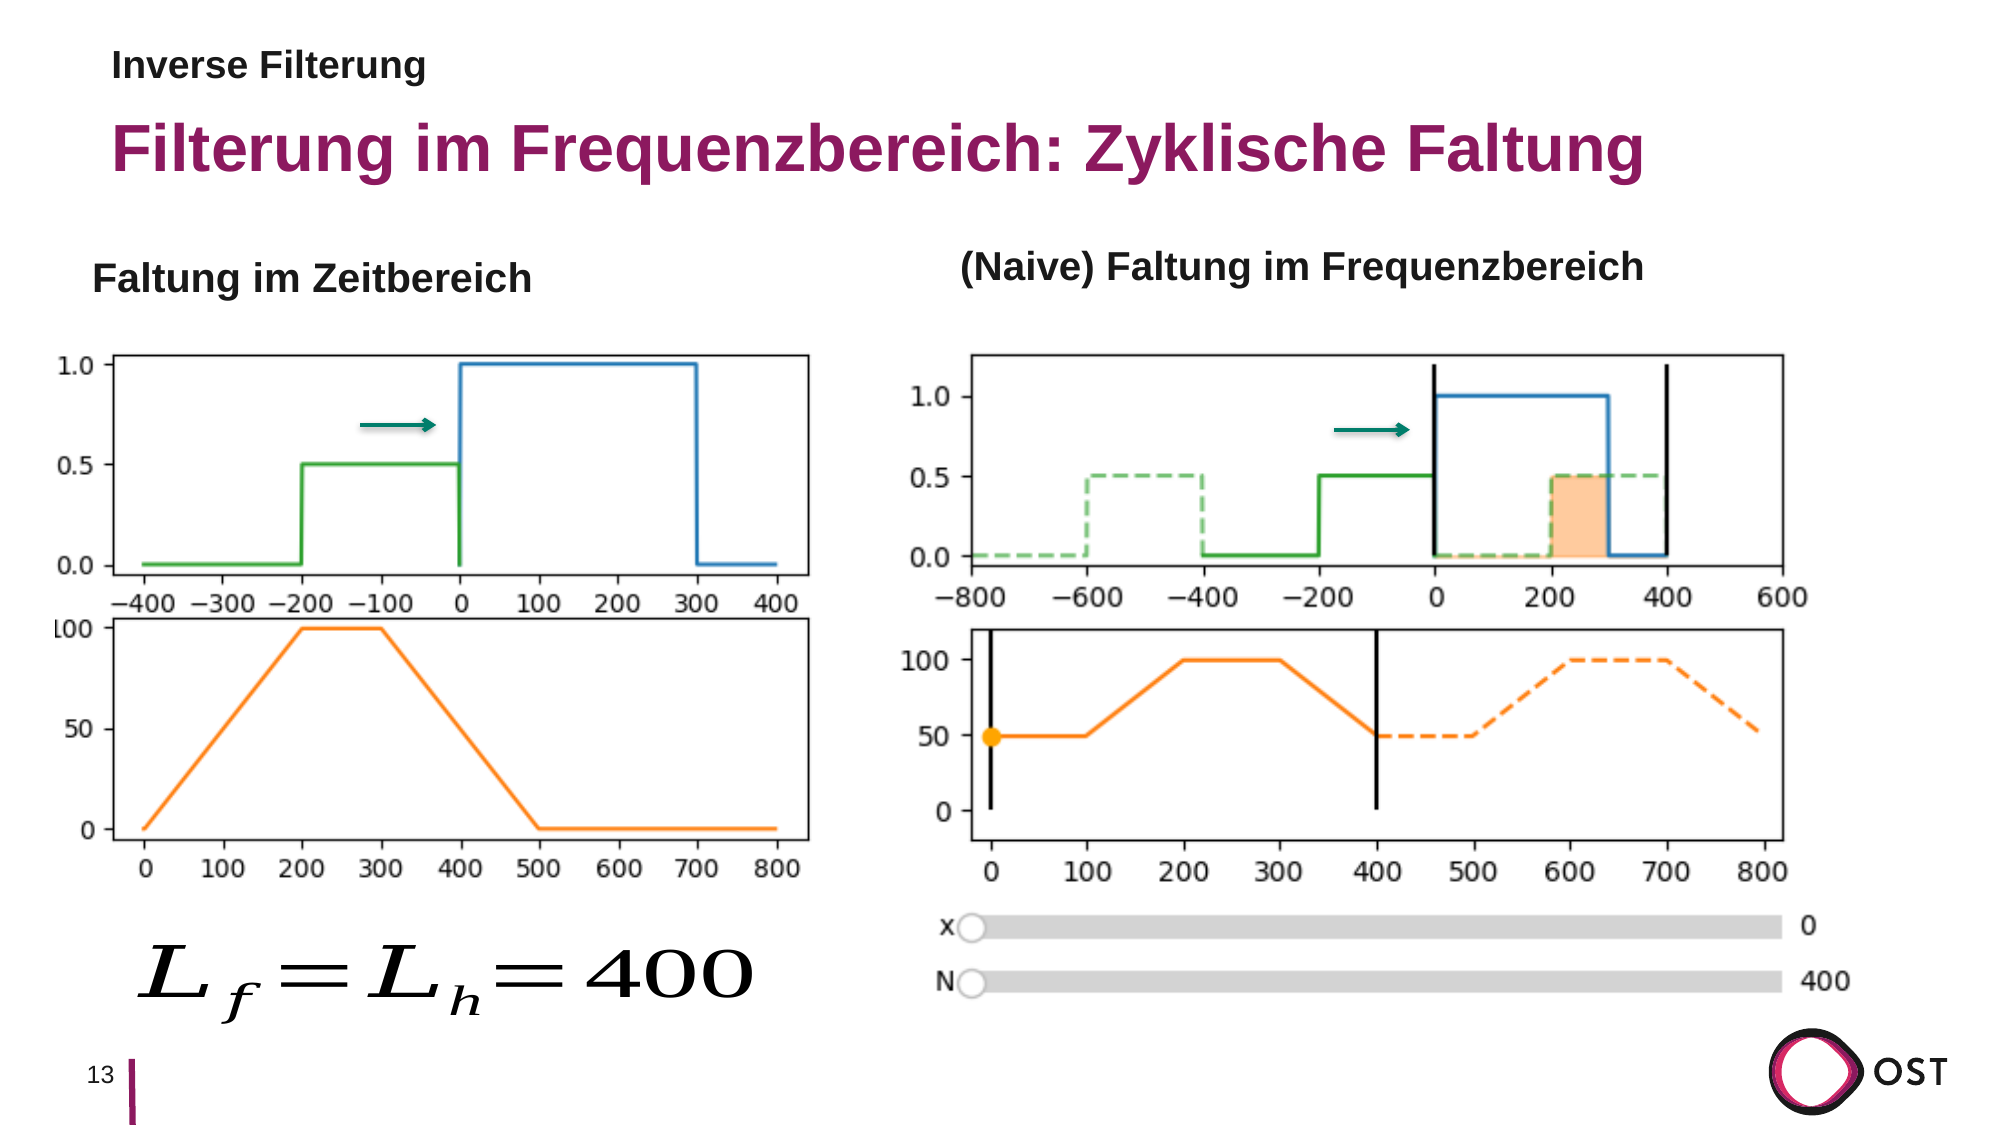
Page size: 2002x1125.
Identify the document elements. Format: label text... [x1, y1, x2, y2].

list [132, 237, 1946, 1018]
text_box (Naive) Faltung im Frequenzbereich [942, 234, 1667, 308]
text_box Faltung im Zeitbereich [74, 244, 799, 319]
title Filterung im Frequenzbereich: Zyklische Faltung [111, 87, 1925, 193]
slide_number 13 [44, 1058, 133, 1088]
picture [863, 310, 1880, 1021]
picture [55, 326, 849, 895]
list Inverse Filterung [111, 39, 1925, 87]
